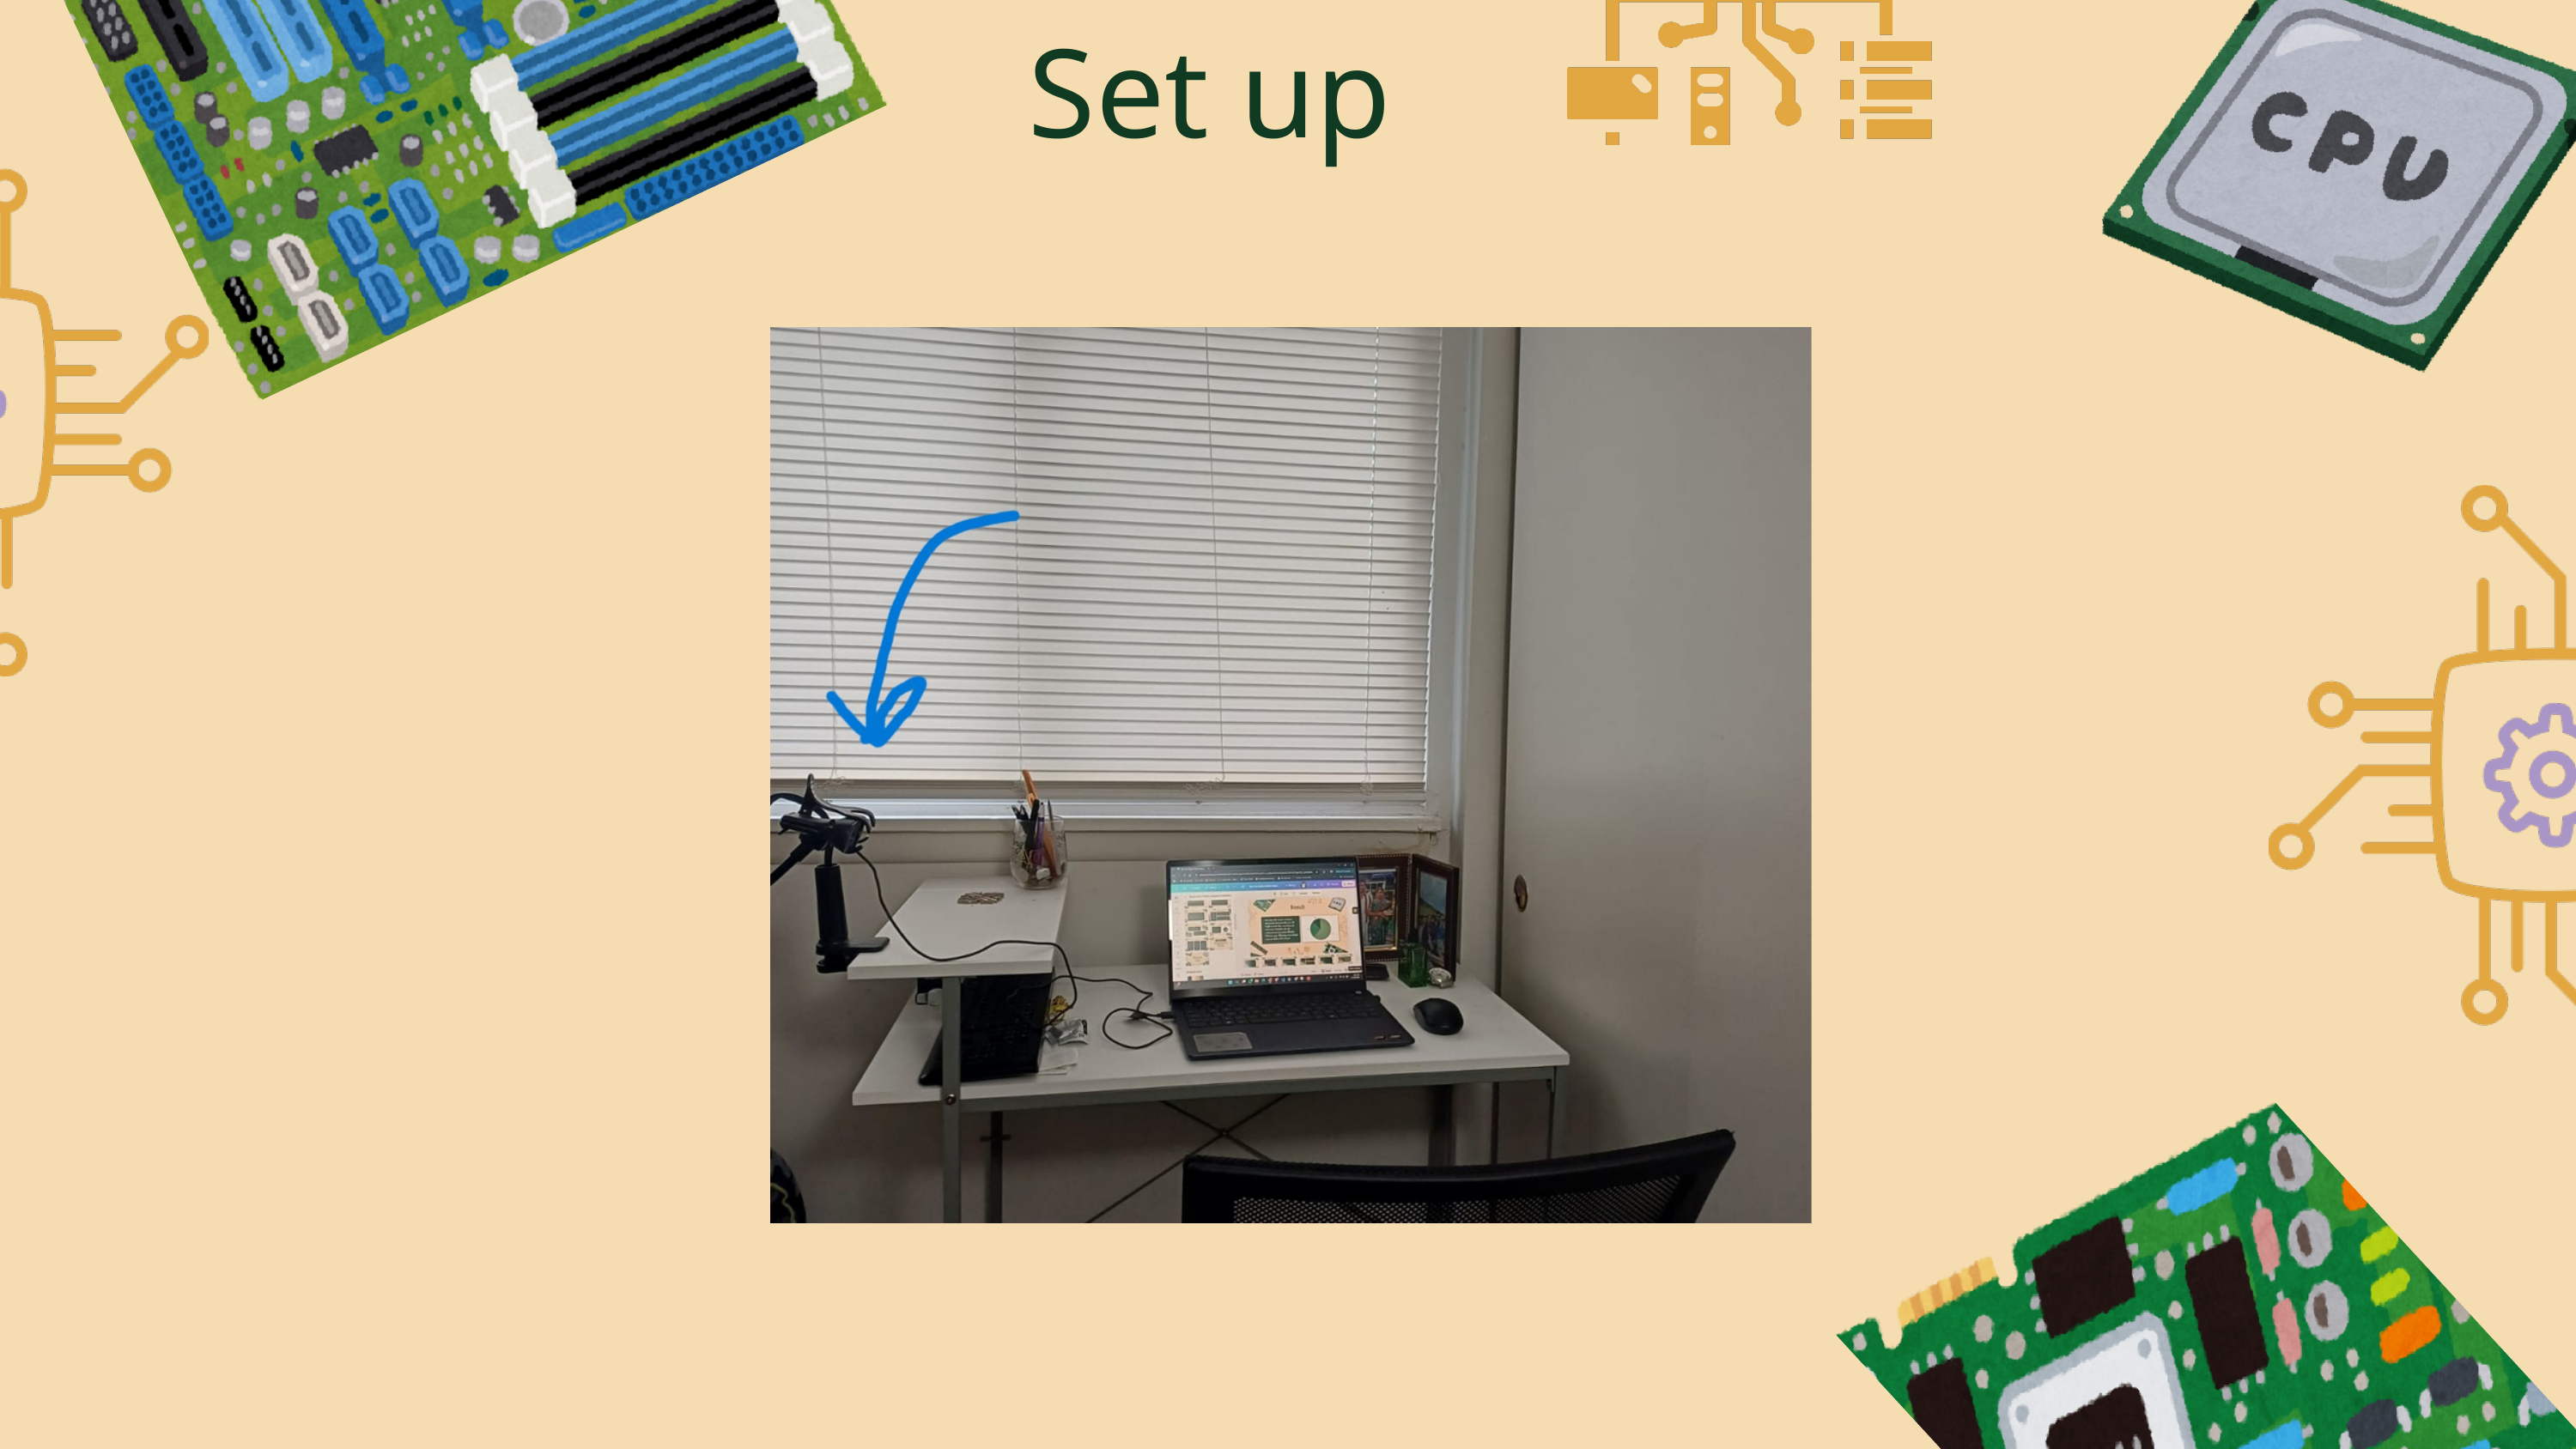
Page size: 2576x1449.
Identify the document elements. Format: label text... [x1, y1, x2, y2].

text_box Set up [749, 43, 1672, 162]
text_box [2268, 485, 2576, 1065]
text_box [1560, 0, 1938, 145]
text_box [770, 327, 1812, 1223]
text_box [1805, 976, 2576, 1449]
text_box [2101, 0, 2576, 373]
text_box [0, 131, 210, 676]
text_box [64, 0, 860, 404]
